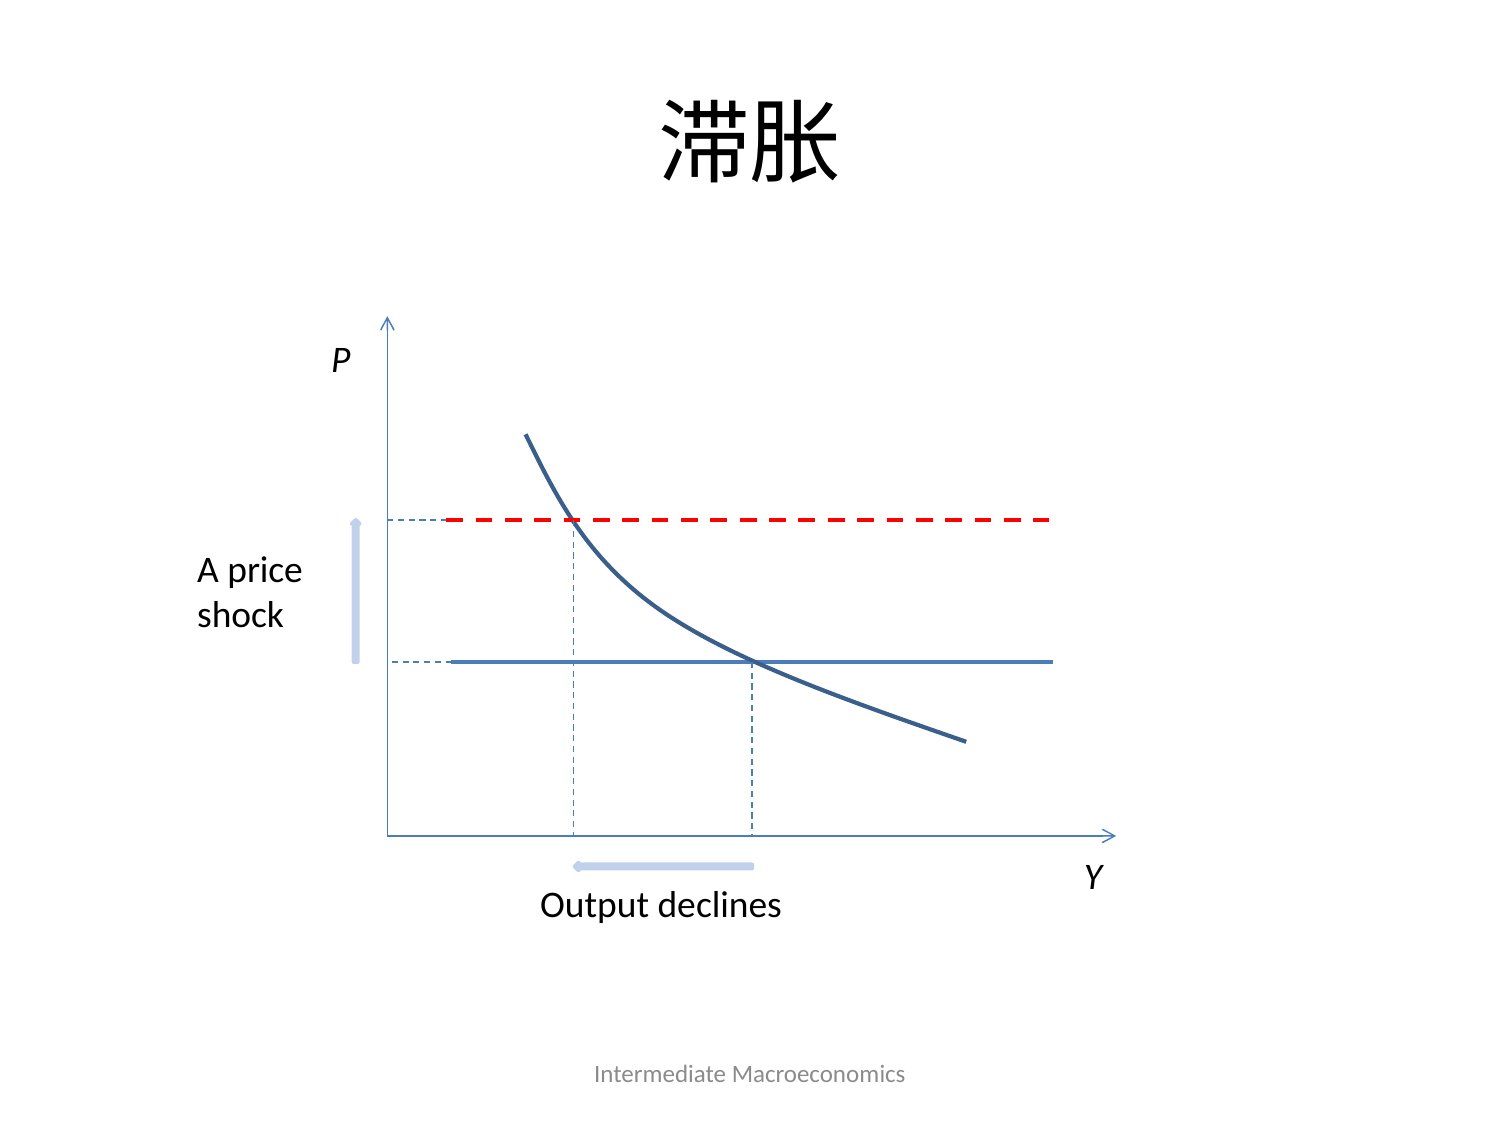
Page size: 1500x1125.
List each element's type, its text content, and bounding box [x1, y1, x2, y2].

title 滞胀 [75, 45, 1425, 233]
text_box Output declines [525, 872, 835, 933]
text_box A price shock [182, 537, 348, 643]
text_box P [316, 327, 383, 388]
text_box [768, 670, 967, 744]
text_box [523, 433, 647, 519]
text_box [350, 518, 362, 664]
footer Intermediate Macroeconomics [512, 1042, 988, 1103]
text_box Y [1068, 844, 1140, 905]
text_box [578, 529, 851, 661]
text_box [572, 860, 755, 872]
